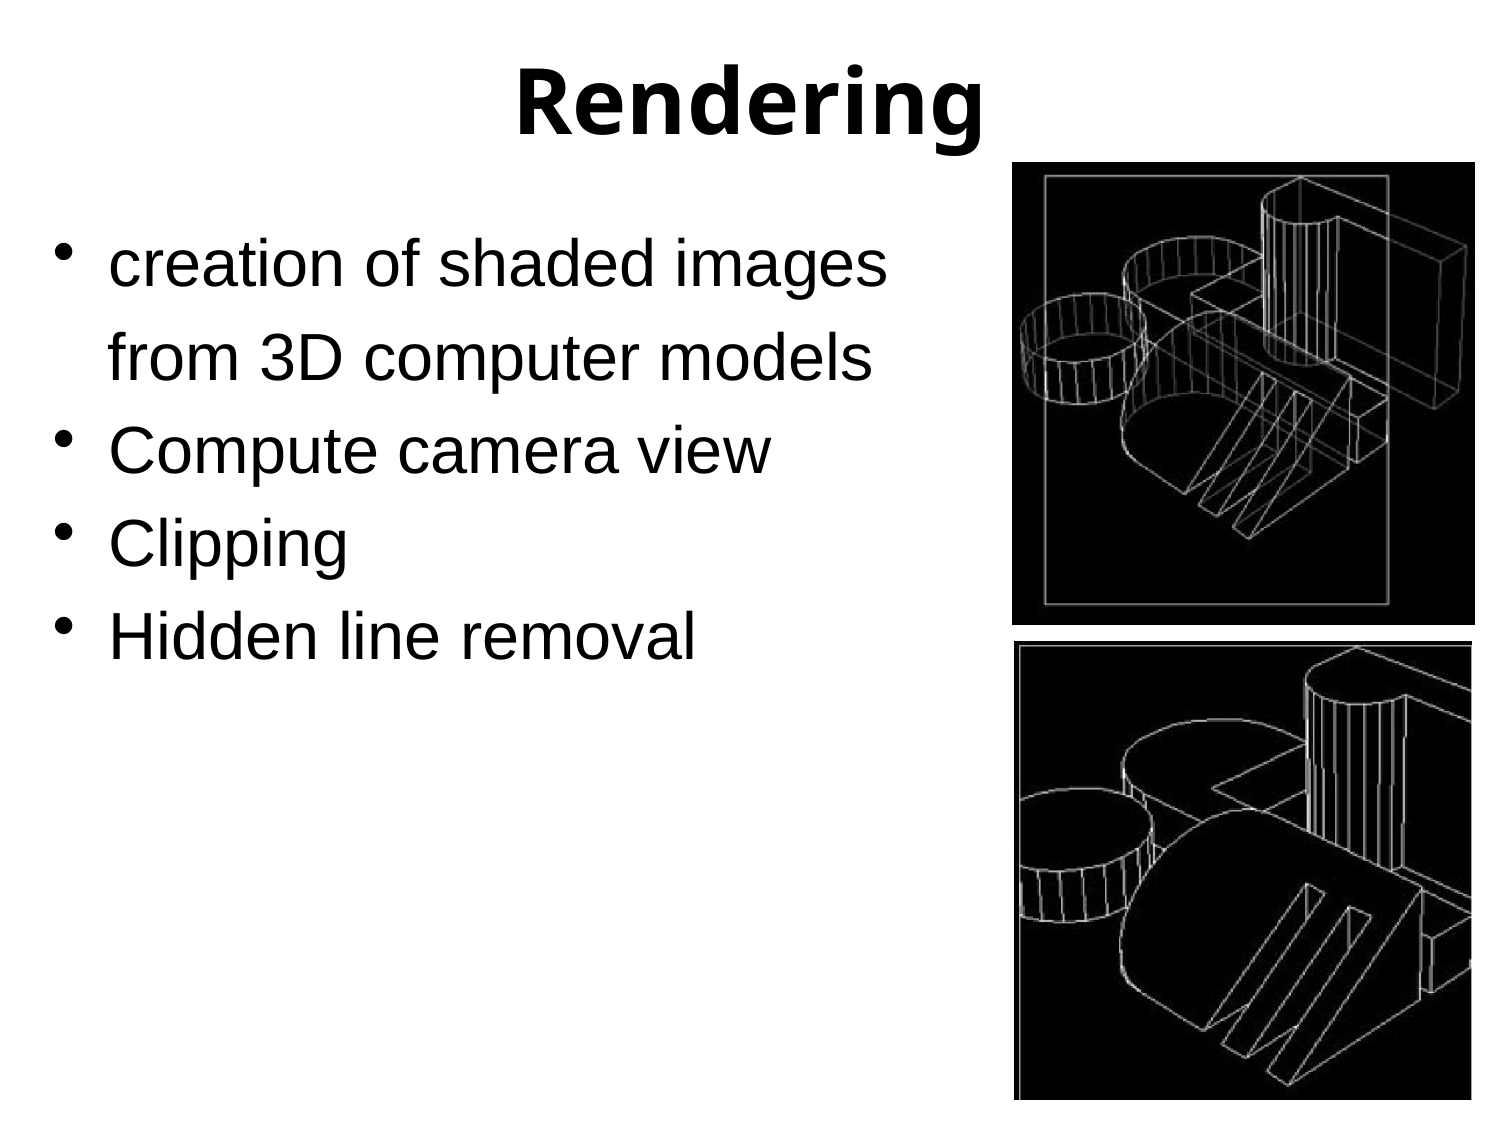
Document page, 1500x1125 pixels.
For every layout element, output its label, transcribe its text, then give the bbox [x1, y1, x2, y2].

picture [1012, 162, 1476, 626]
picture [1012, 637, 1473, 1101]
title Rendering [75, 45, 1425, 150]
list creation of shaded images from 3D computer models Compute camera view Clipping Hidden line removal [37, 212, 1012, 1075]
